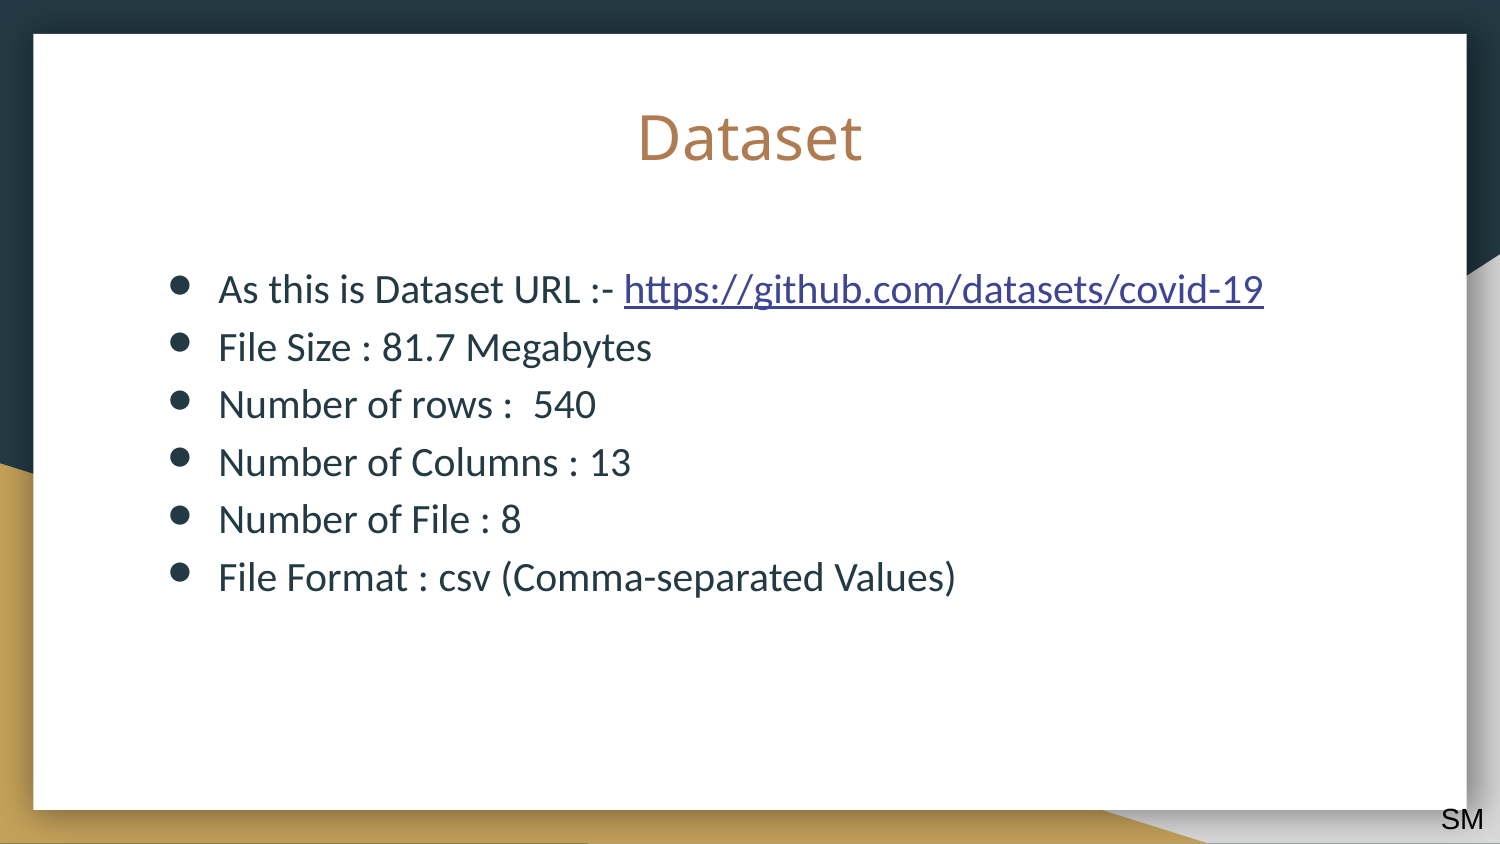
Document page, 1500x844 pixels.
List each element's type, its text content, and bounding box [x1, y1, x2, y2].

list As this is Dataset URL :- https://github.com/datasets/covid-19 File Size : 81.7 Megabytes Number of rows : 540 Number of Columns : 13 Number of File : 8 File Format : csv (Comma-separated Values) [128, 239, 1372, 716]
text_box SM [1426, 793, 1500, 843]
title Dataset [134, 82, 1366, 239]
